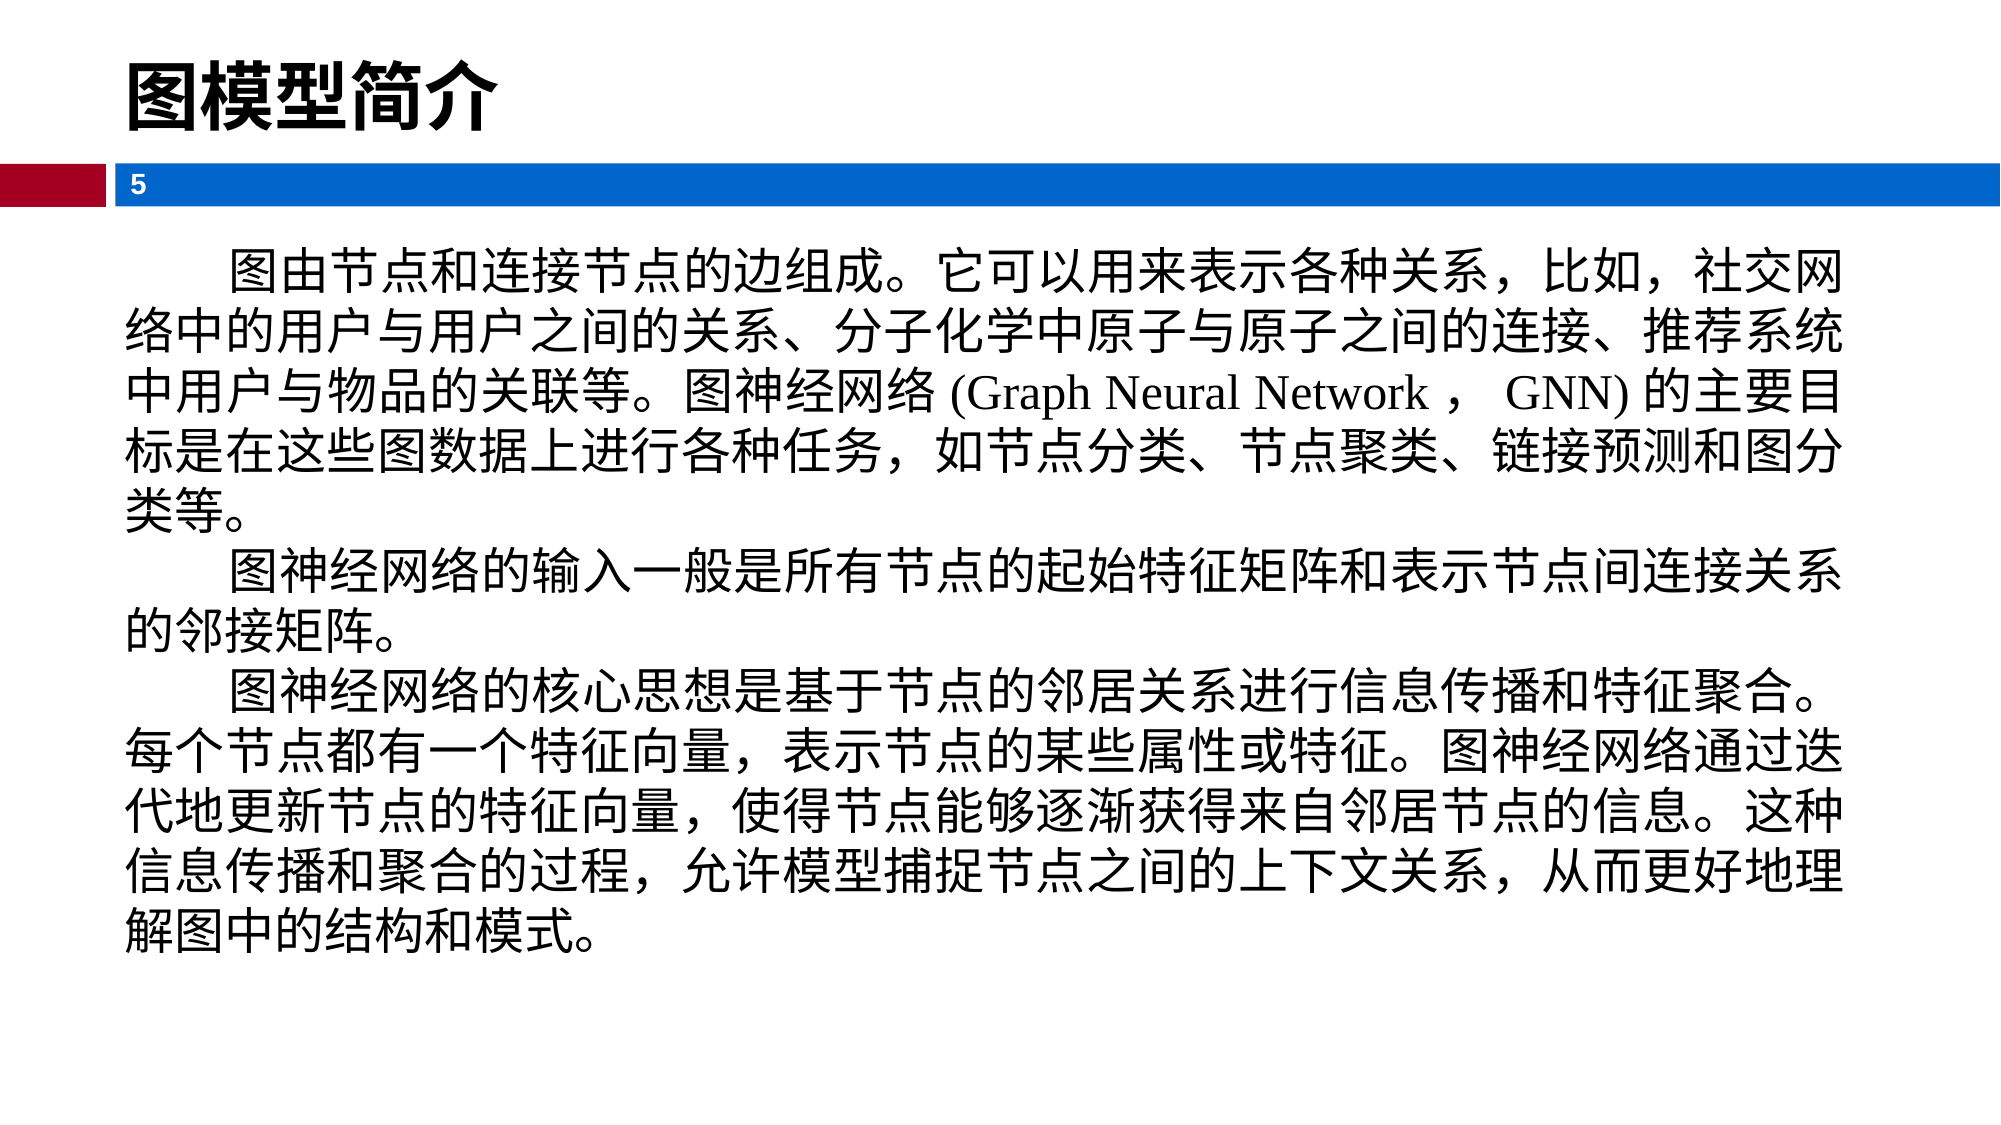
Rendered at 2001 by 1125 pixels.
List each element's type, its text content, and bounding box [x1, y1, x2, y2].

title 图模型简介 [109, 38, 2000, 150]
text_box 图由节点和连接节点的边组成。它可以用来表示各种关系，比如，社交网络中的用户与用户之间的关系、分子化学中原子与原子之间的连接、推荐系统中用户与物品的关联等。图神经网络(Graph Neural Network，GNN)的主要目标是在这些图数据上进行各种任务，如节点分类、节点聚类、链接预测和图分类等。 图神经网络的输入一般是所有节点的起始特征矩阵和表示节点间连接关系的邻接矩阵。 图神经网络的核心思想是基于节点的邻居关系进行信息传播和特征聚合。每个节点都有一个特征向量，表示节点的某些属性或特征。图神经网络通过迭代地更新节点的特征向量，使得节点能够逐渐获得来自邻居节点的信息。这种信息传播和聚合的过程，允许模型捕捉节点之间的上下文关系，从而更好地理解图中的结构和模式。 [109, 232, 1860, 968]
